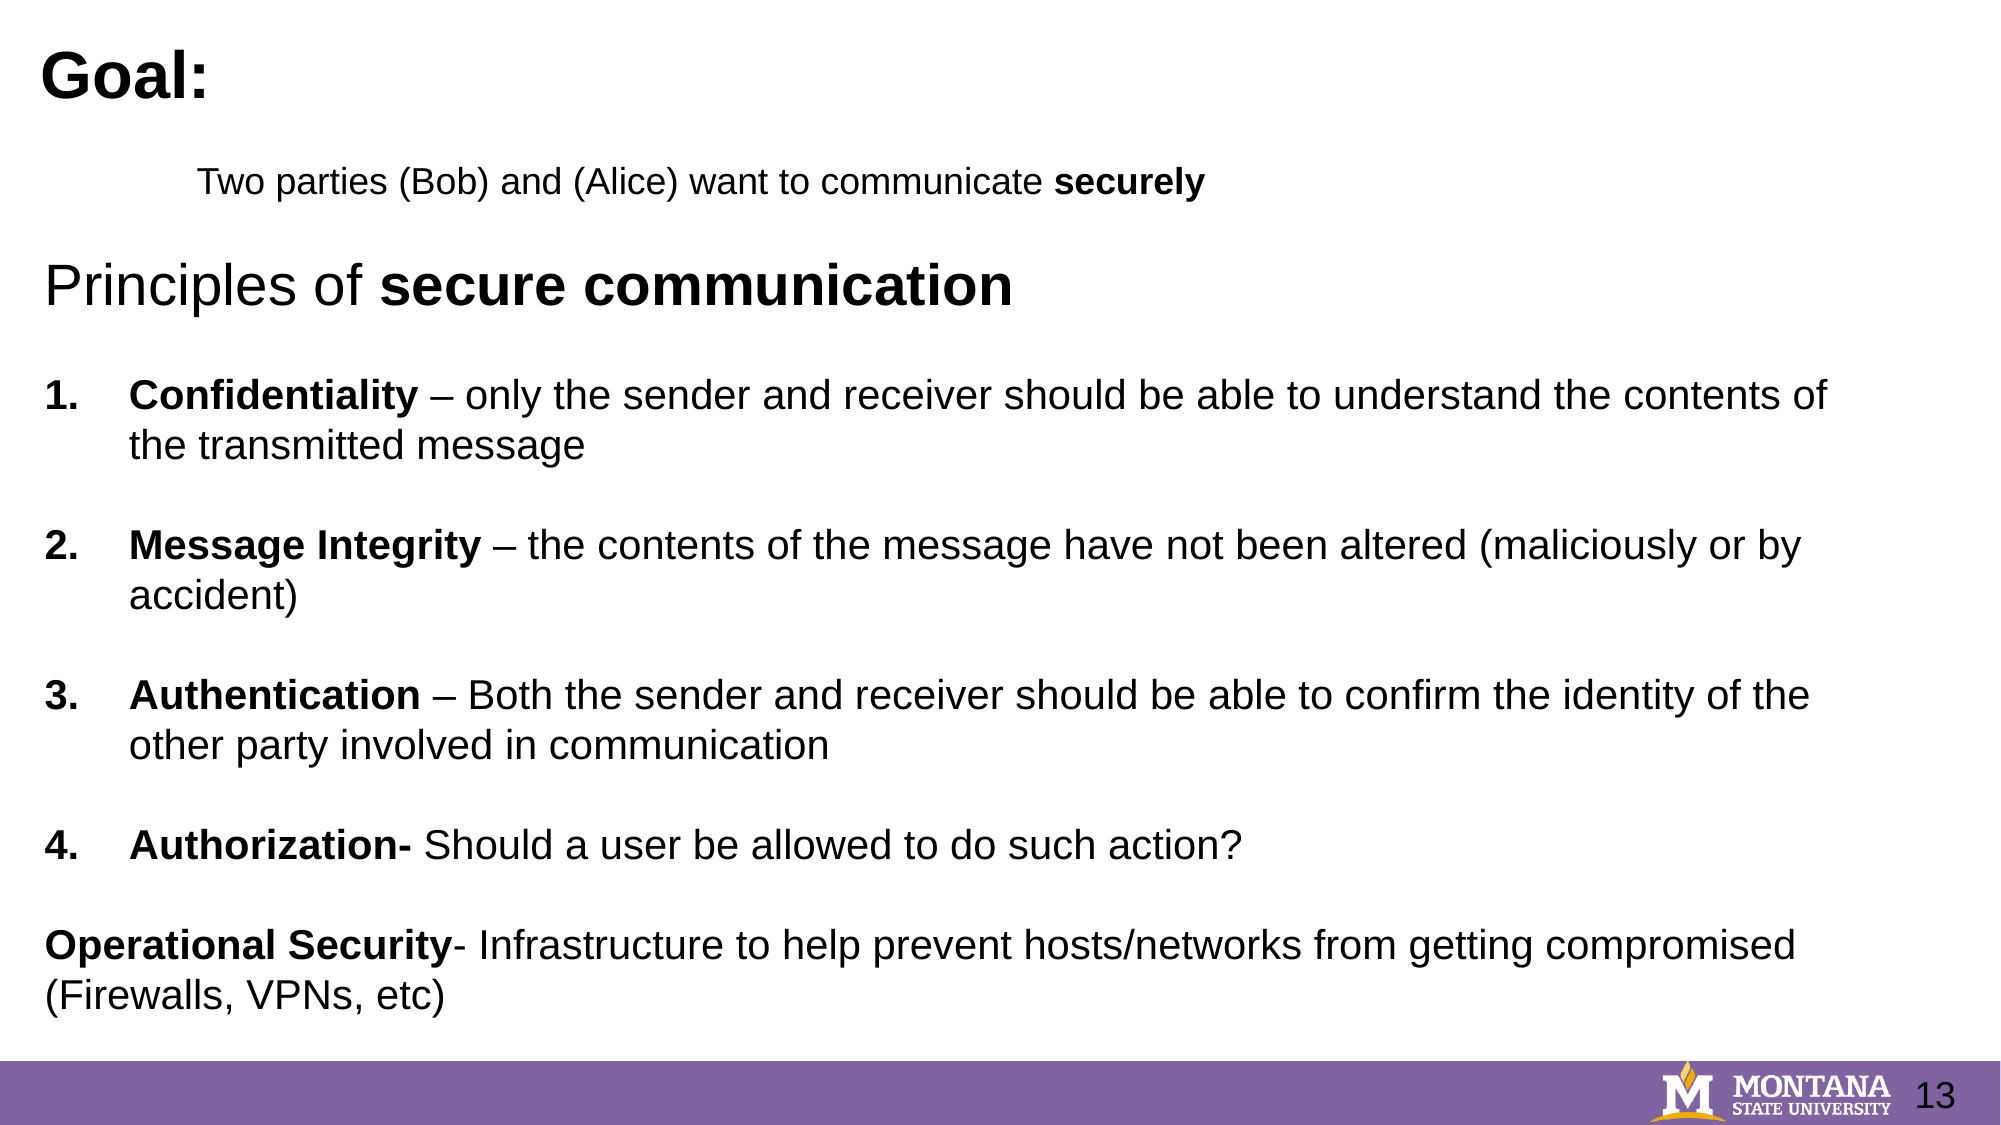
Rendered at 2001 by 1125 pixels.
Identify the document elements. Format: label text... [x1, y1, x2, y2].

text_box Principles of secure communication Confidentiality – only the sender and receiver should be able to understand the contents of the transmitted message Message Integrity – the contents of the message have not been altered (maliciously or by accident) Authentication – Both the sender and receiver should be able to confirm the identity of the other party involved in communication Authorization- Should a user be allowed to do such action? Operational Security- Infrastructure to help prevent hosts/networks from getting compromised (Firewalls, VPNs, etc) [29, 240, 1905, 1026]
text_box Goal: [25, 24, 227, 120]
picture [1650, 1060, 1891, 1122]
slide_number 13 [1887, 1072, 1994, 1125]
text_box Two parties (Bob) and (Alice) want to communicate securely [181, 149, 1221, 210]
